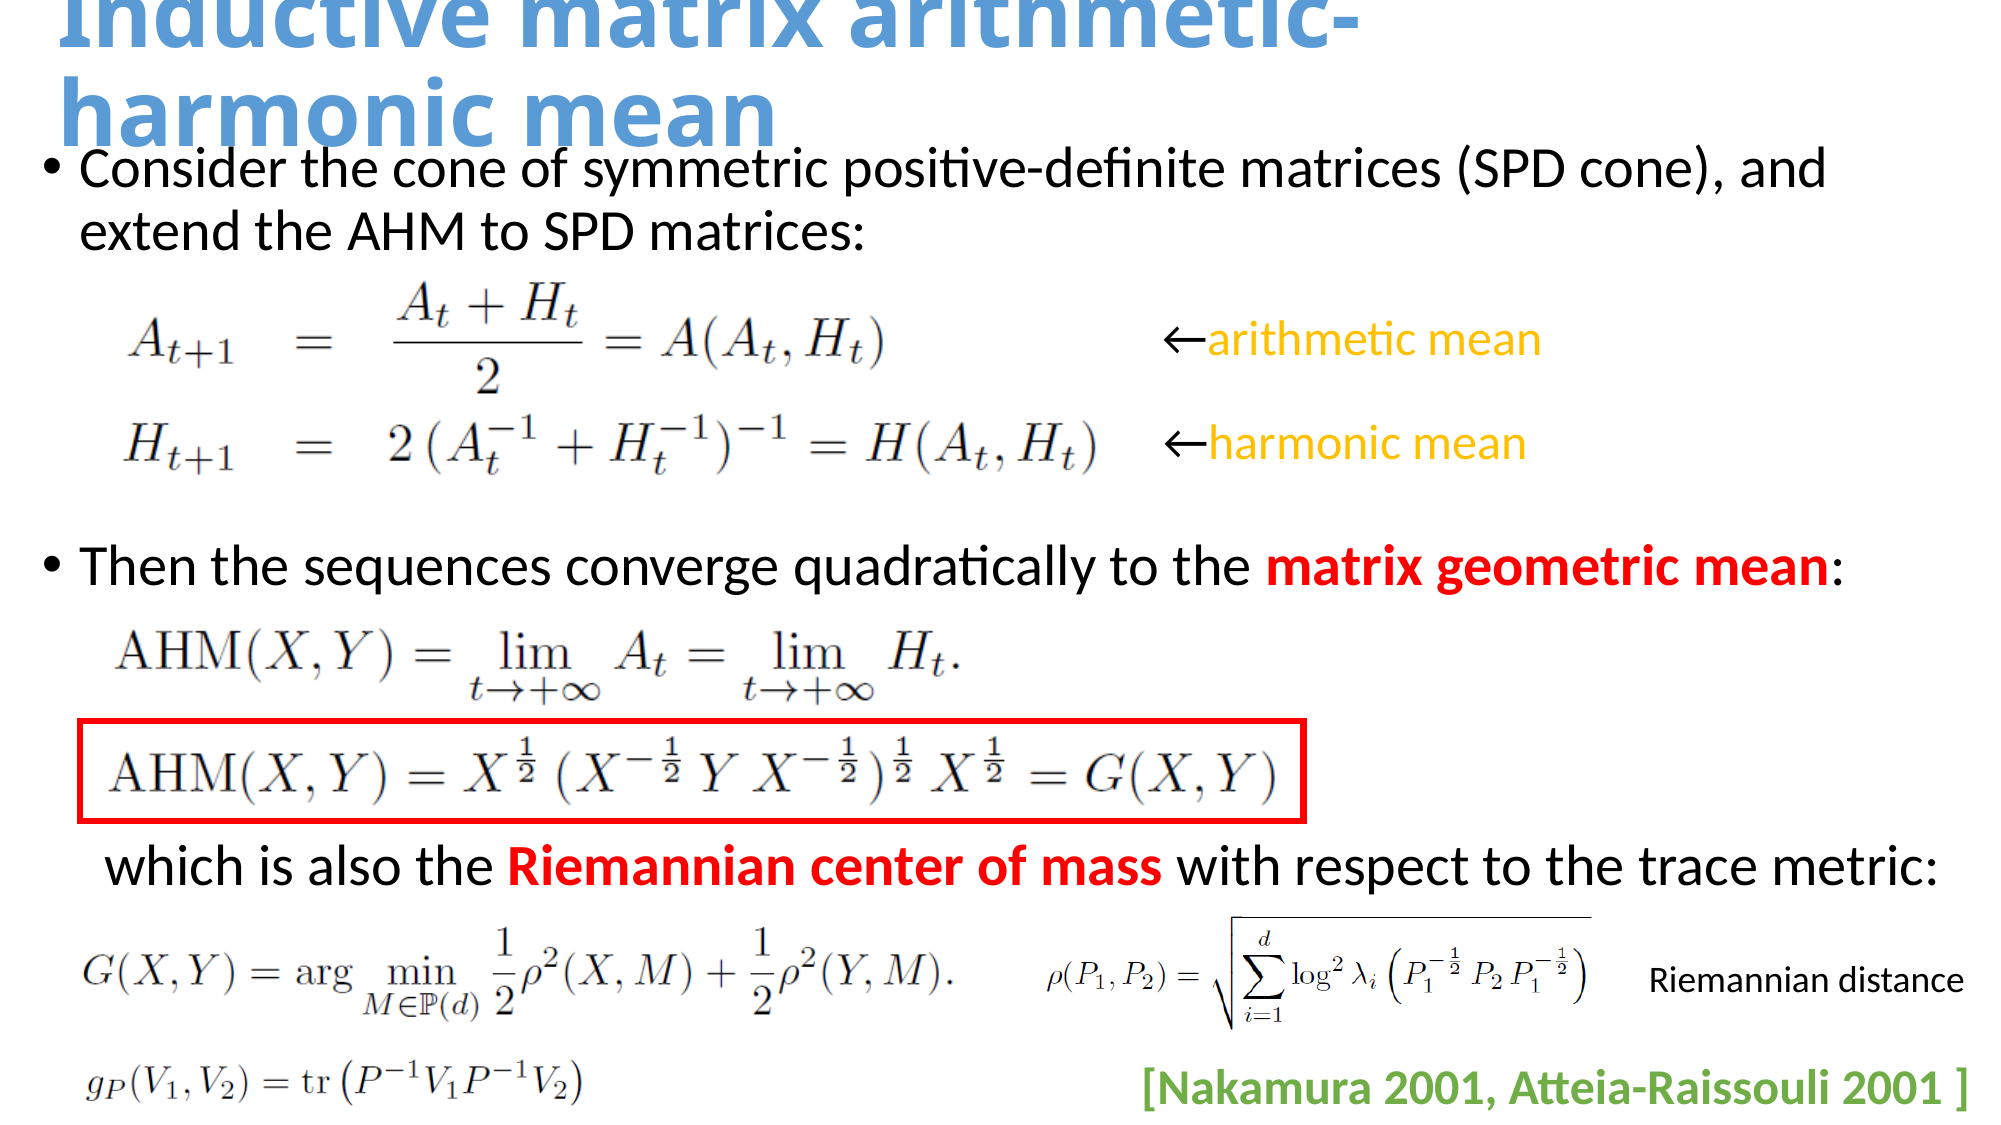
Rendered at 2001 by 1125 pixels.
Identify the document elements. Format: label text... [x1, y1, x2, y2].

text_box [79, 720, 1304, 822]
picture [120, 270, 1147, 508]
picture [78, 917, 965, 1032]
picture [105, 595, 1278, 820]
text_box Riemannian distance [1634, 947, 1981, 1007]
picture [1026, 910, 1610, 1034]
title Inductive matrix arithmetic-harmonic mean [42, 0, 1767, 177]
picture [78, 1043, 587, 1120]
list Consider the cone of symmetric positive-definite matrices (SPD cone), and extend the AHM to SPD matrices: Then the sequences converge quadratically to the matrix geometric mean: [26, 129, 2000, 844]
text_box ←harmonic mean [1148, 402, 1555, 478]
text_box which is also the Riemannian center of mass with respect to the trace metric: [89, 819, 1956, 905]
text_box ←arithmetic mean [1147, 298, 1570, 374]
text_box [Nakamura 2001, Atteia-Raissouli 2001 ] [1126, 1047, 1986, 1122]
